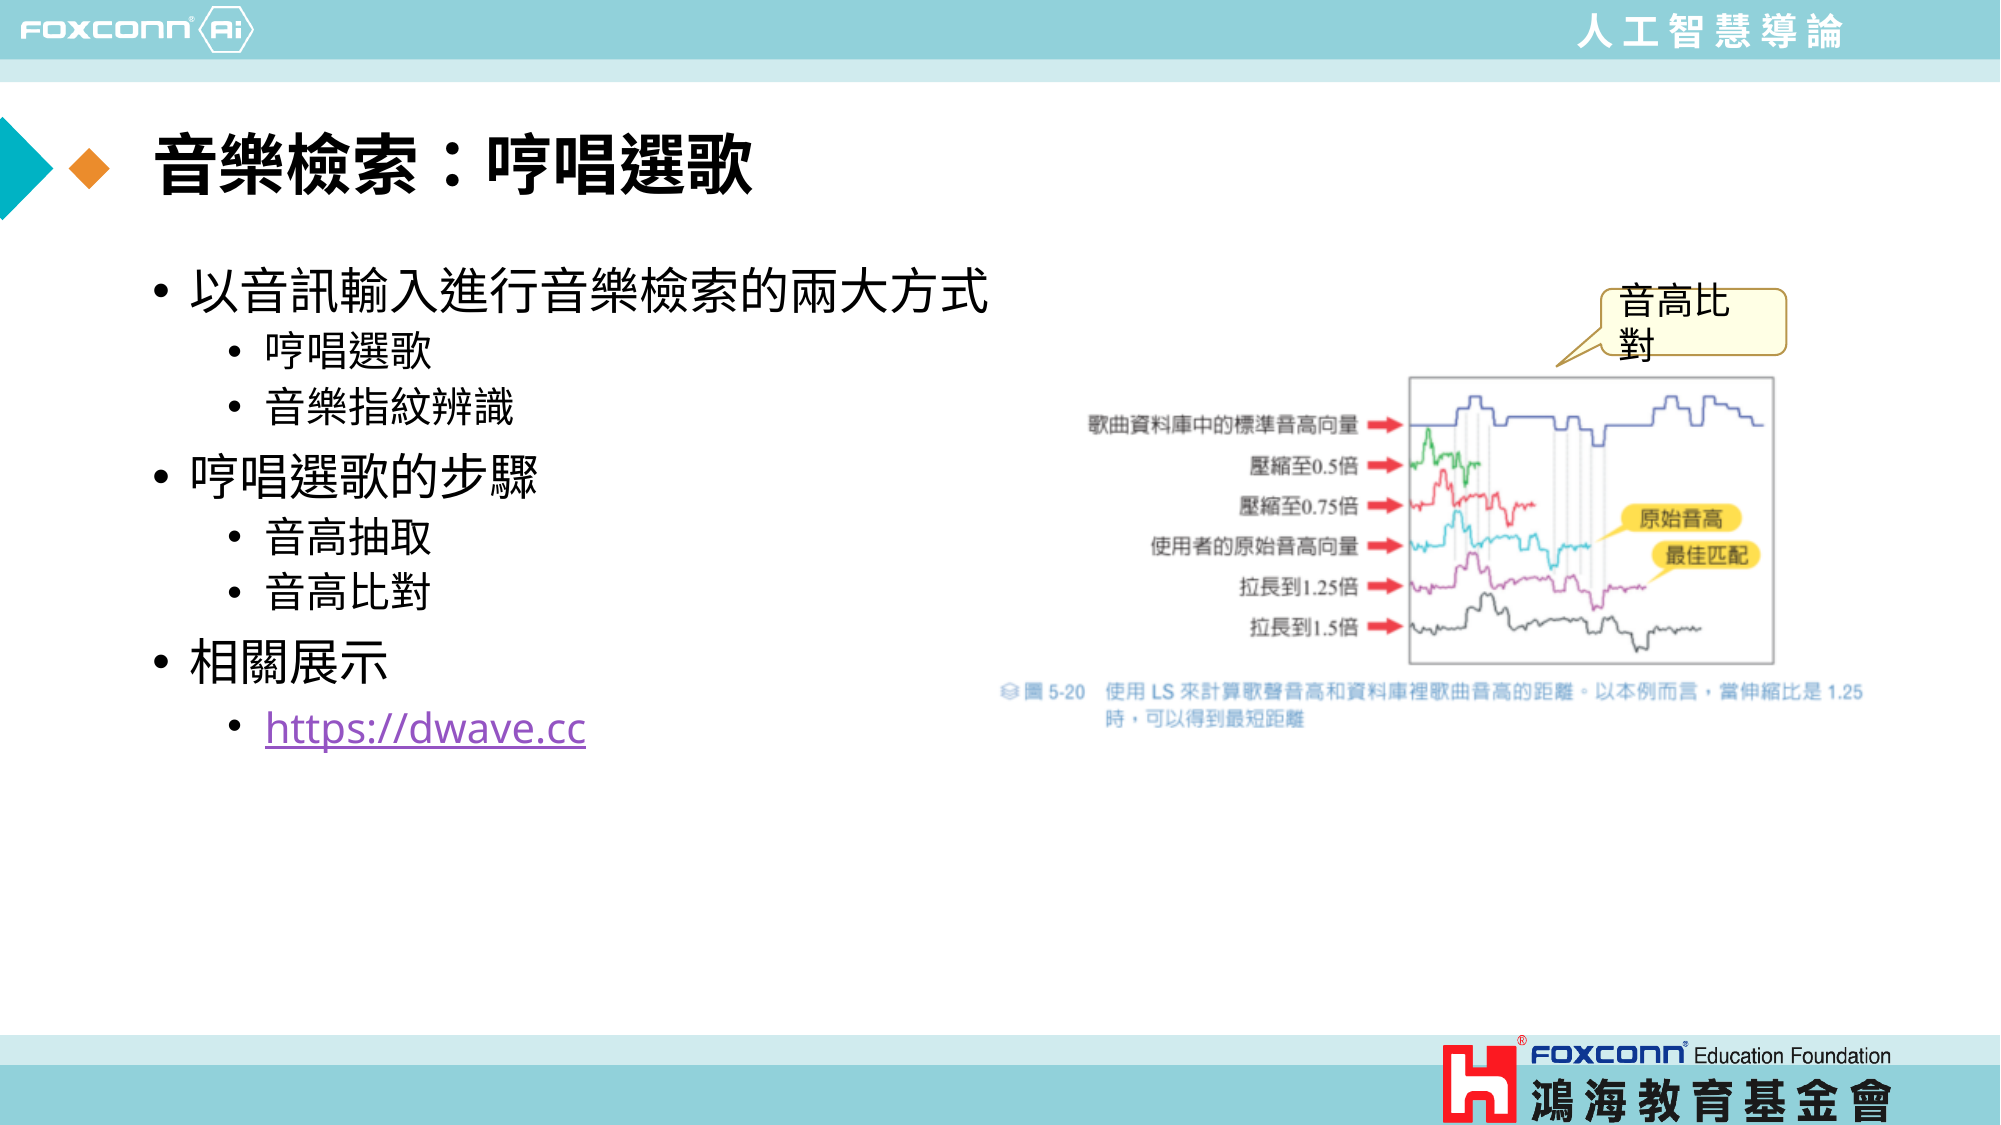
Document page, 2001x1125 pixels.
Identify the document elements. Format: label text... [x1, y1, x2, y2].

picture [21, 6, 254, 53]
title 音樂檢索：哼唱選歌 [137, 124, 1863, 213]
picture [1443, 1035, 1891, 1123]
text_box 音高比對 [1563, 287, 1788, 359]
picture [988, 358, 1872, 739]
list 以音訊輸入進行音樂檢索的兩大方式 哼唱選歌 音樂指紋辨識 哼唱選歌的步驟 音高抽取 音高比對 相關展示 https://dwave.cc [137, 259, 1863, 1014]
